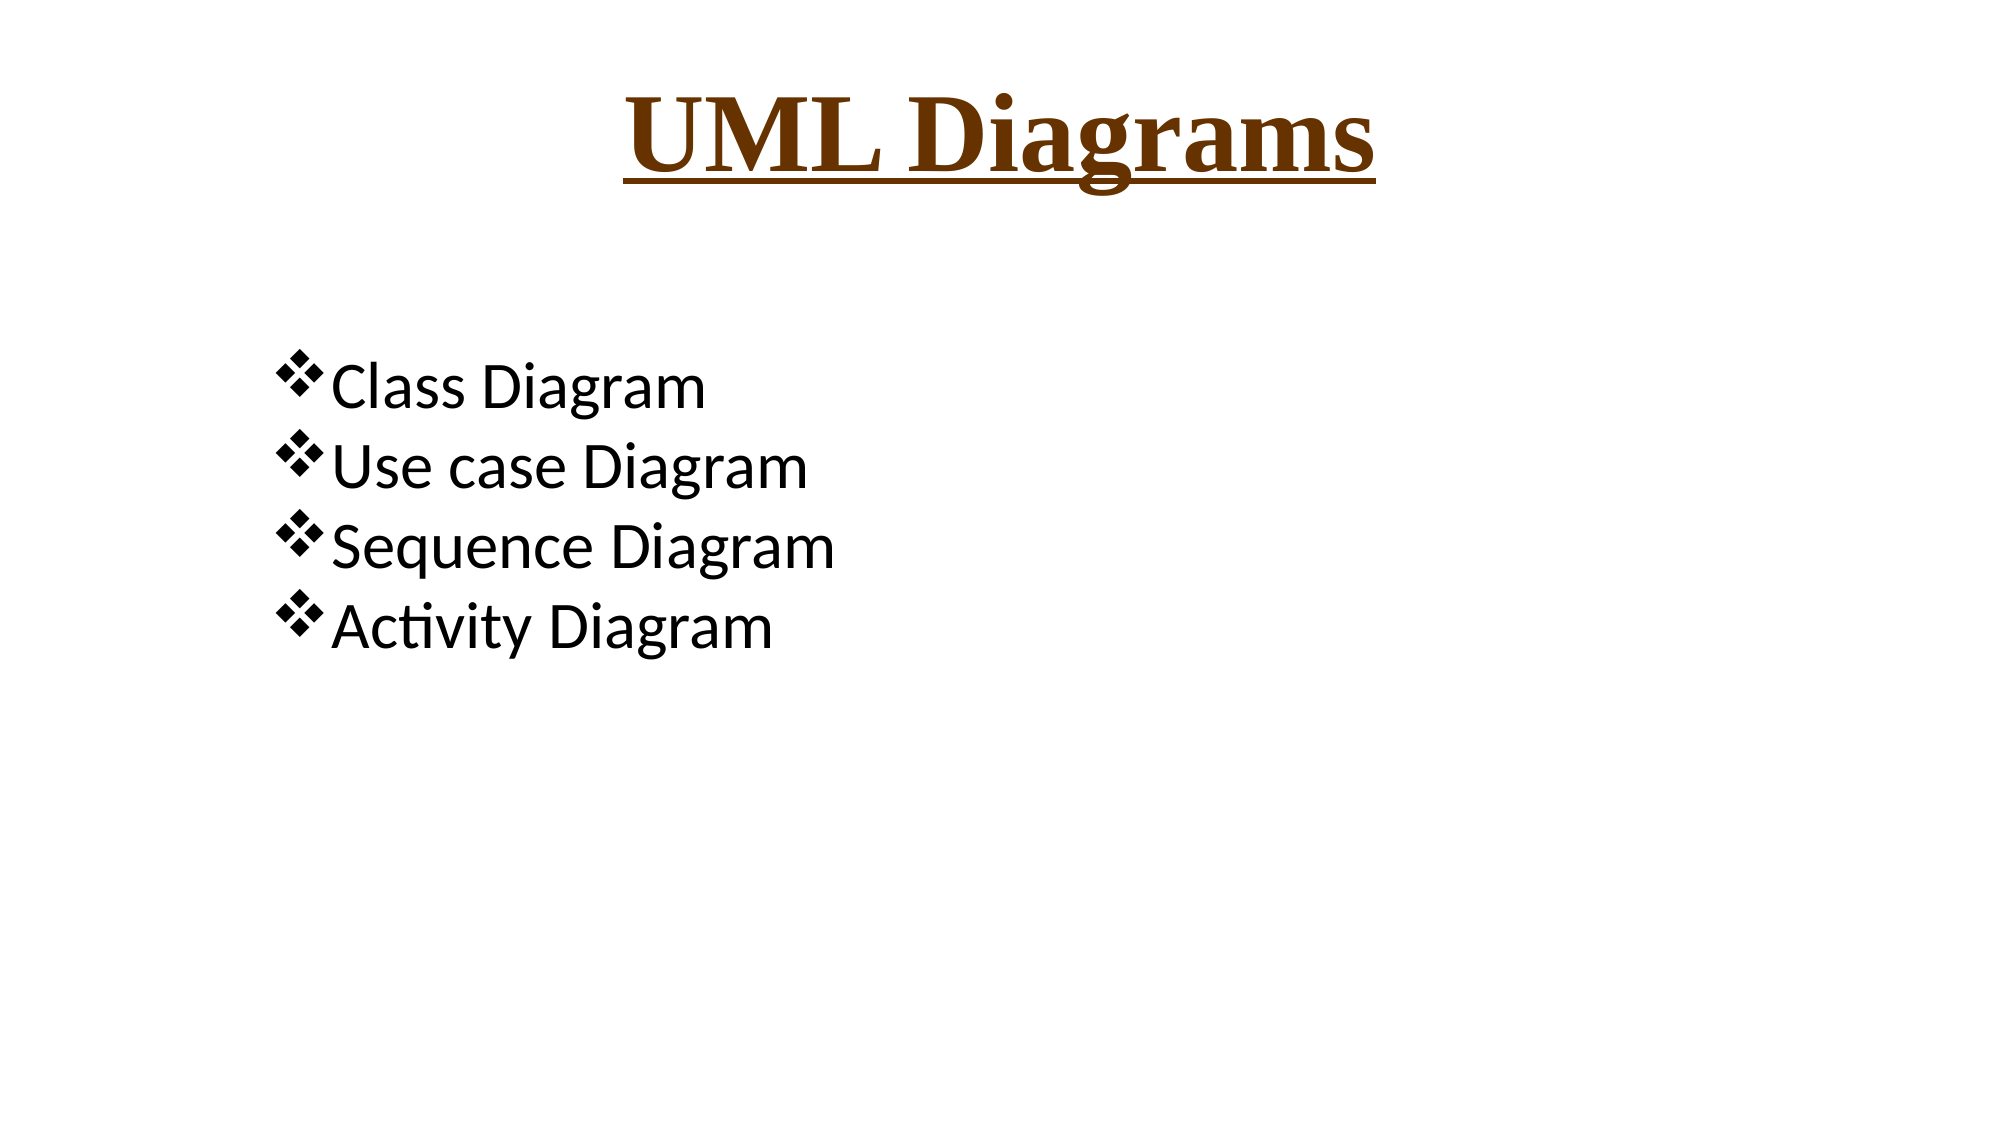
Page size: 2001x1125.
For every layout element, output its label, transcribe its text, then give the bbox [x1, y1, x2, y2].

text_box UML Diagrams [255, 51, 1745, 202]
text_box Class Diagram Use case Diagram Sequence Diagram Activity Diagram [255, 334, 1394, 714]
